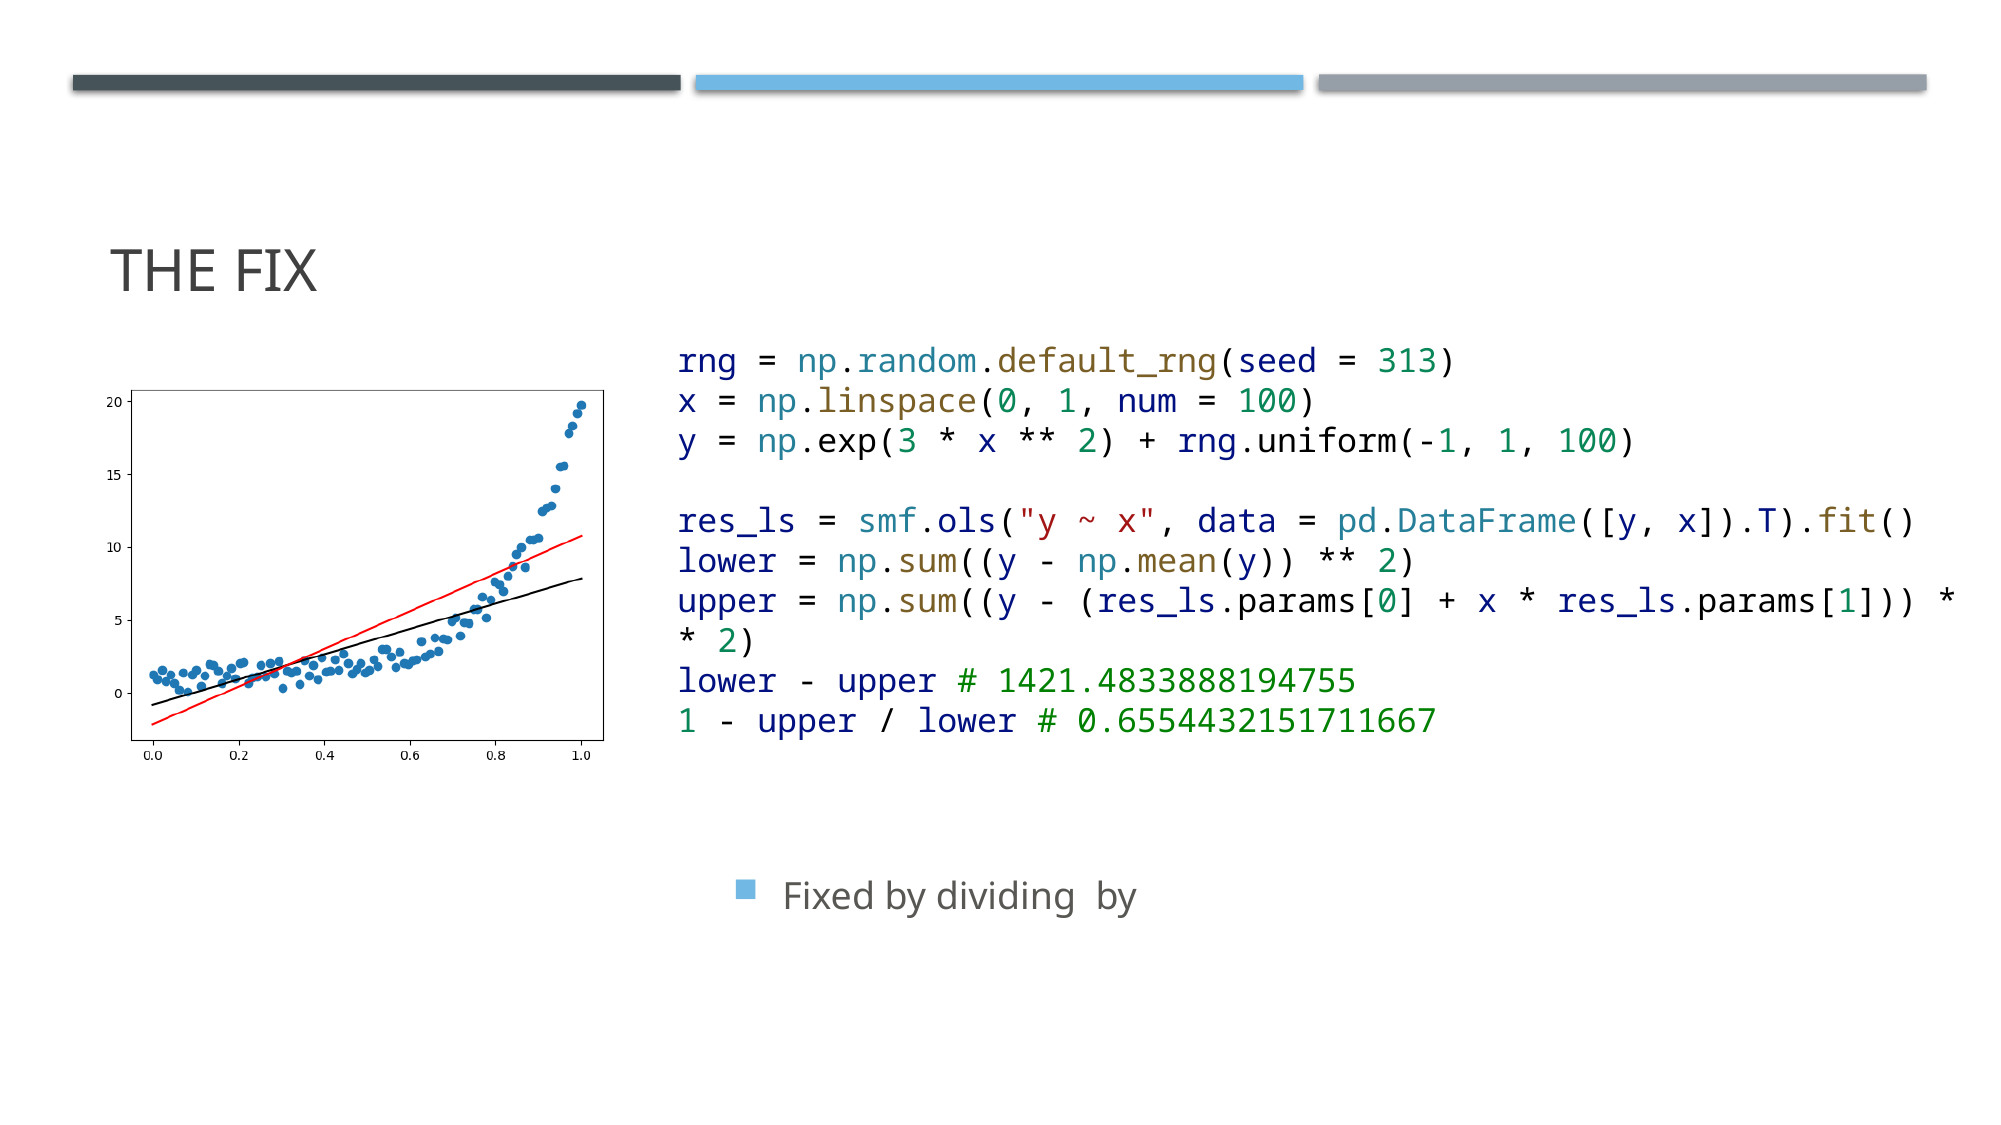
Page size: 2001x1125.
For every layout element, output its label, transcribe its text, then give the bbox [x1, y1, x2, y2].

text_box rng = np.random.default_rng(seed = 313) x = np.linspace(0, 1, num = 100) y = np.exp(3 * x ** 2) + rng.uniform(-1, 1, 100) res_ls = smf.ols("y ~ x", data = pd.DataFrame([y, x]).T).fit() lower = np.sum((y - np.mean(y)) ** 2) upper = np.sum((y - (res_ls.params[0] + x * res_ls.params[1])) ** 2) lower - upper # 1421.4833888194755 1 - upper / lower # 0.6554432151711667 [662, 332, 1989, 747]
picture [54, 334, 663, 791]
title The fix [95, 115, 1905, 311]
